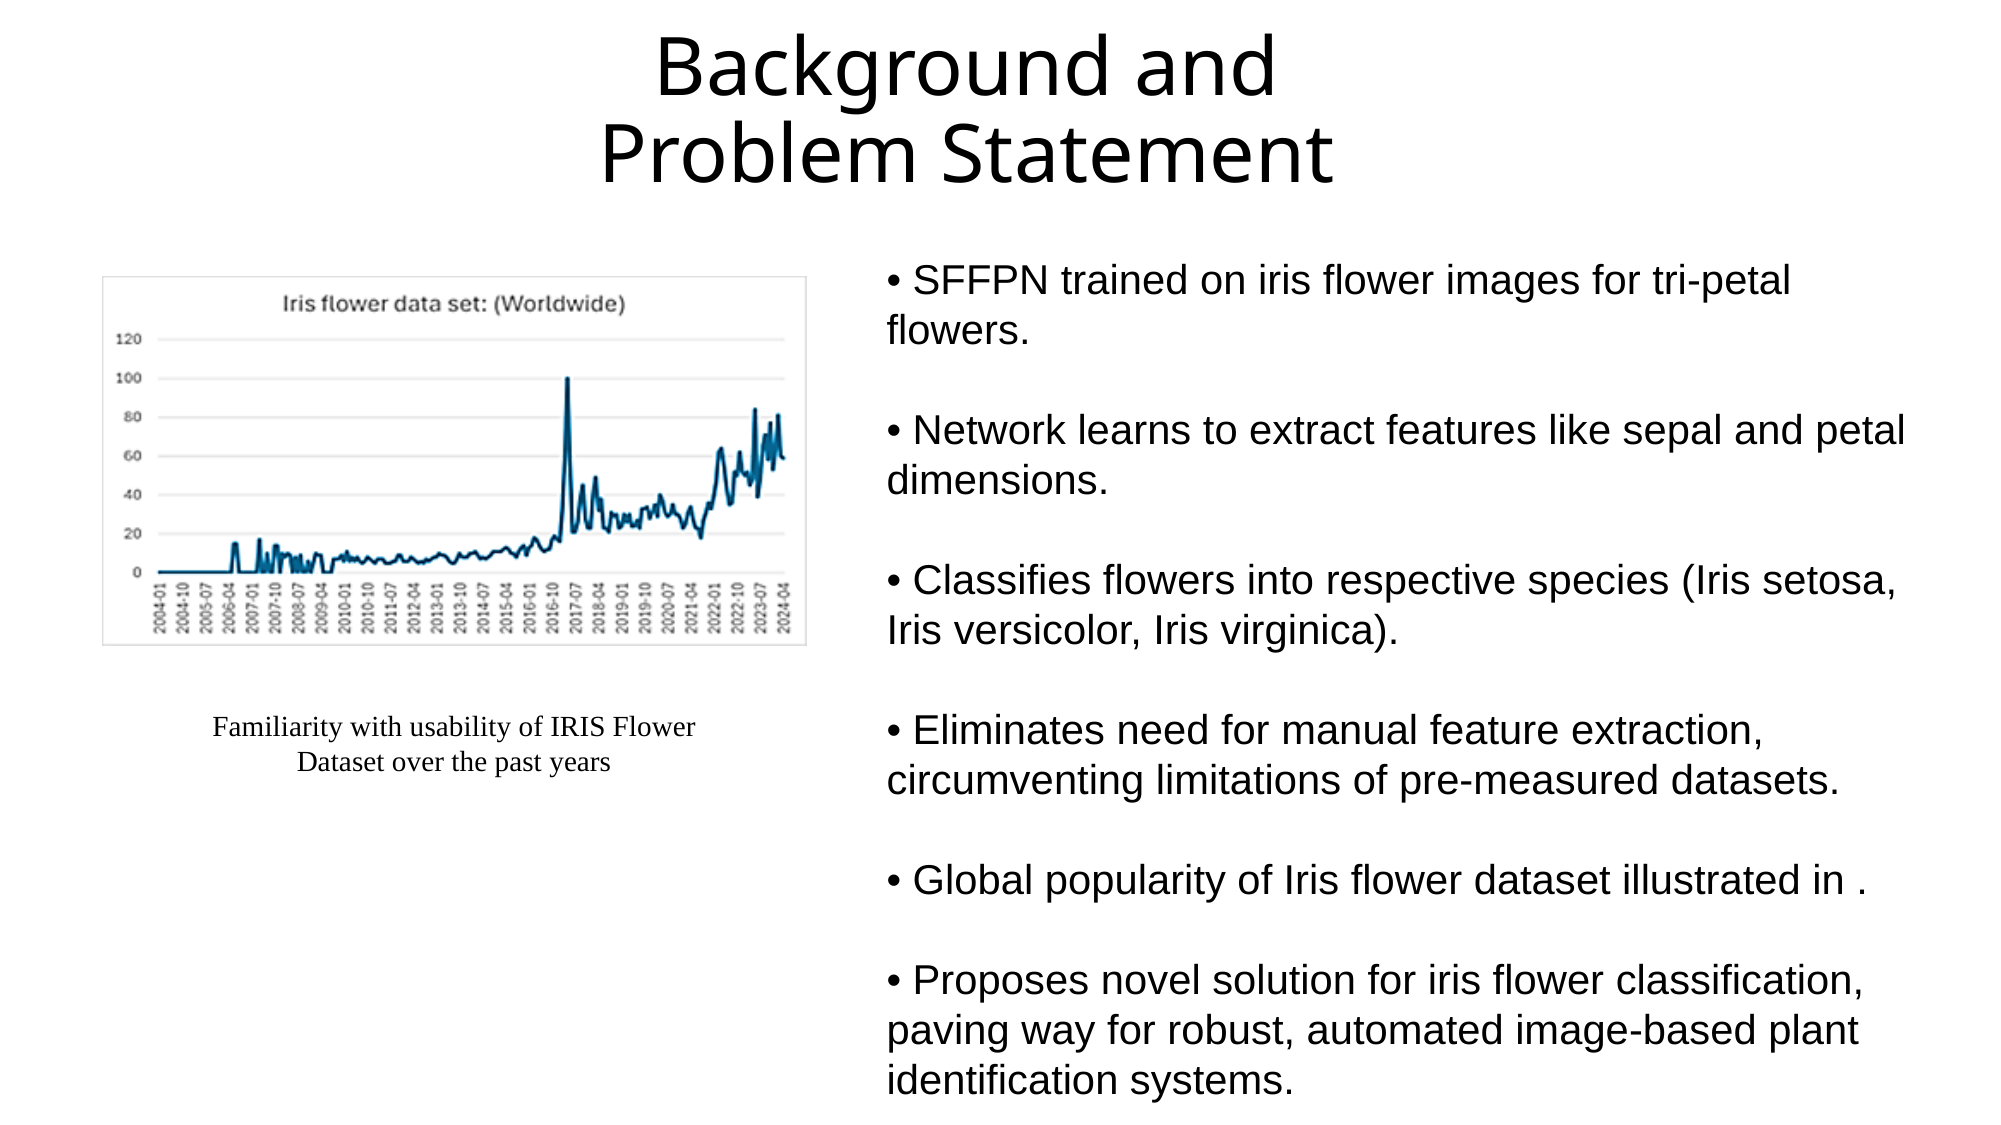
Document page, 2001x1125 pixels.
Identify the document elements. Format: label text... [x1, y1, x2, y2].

picture [102, 275, 807, 646]
text_box Familiarity with usability of IRIS Flower Dataset over the past years [167, 700, 742, 786]
title Background and Problem Statement [582, 4, 1351, 222]
text_box • SFFPN trained on iris flower images for tri-petal flowers. • Network learns to extract features like sepal and petal dimensions. • Classifies flowers into respective species (Iris setosa, Iris versicolor, Iris virginica). • Eliminates need for manual feature extraction, circumventing limitations of pre-measured datasets. • Global popularity of Iris flower dataset illustrated in . • Proposes novel solution for iris flower classification, paving way for robust, automated image-based plant identification systems. [871, 245, 1928, 1125]
